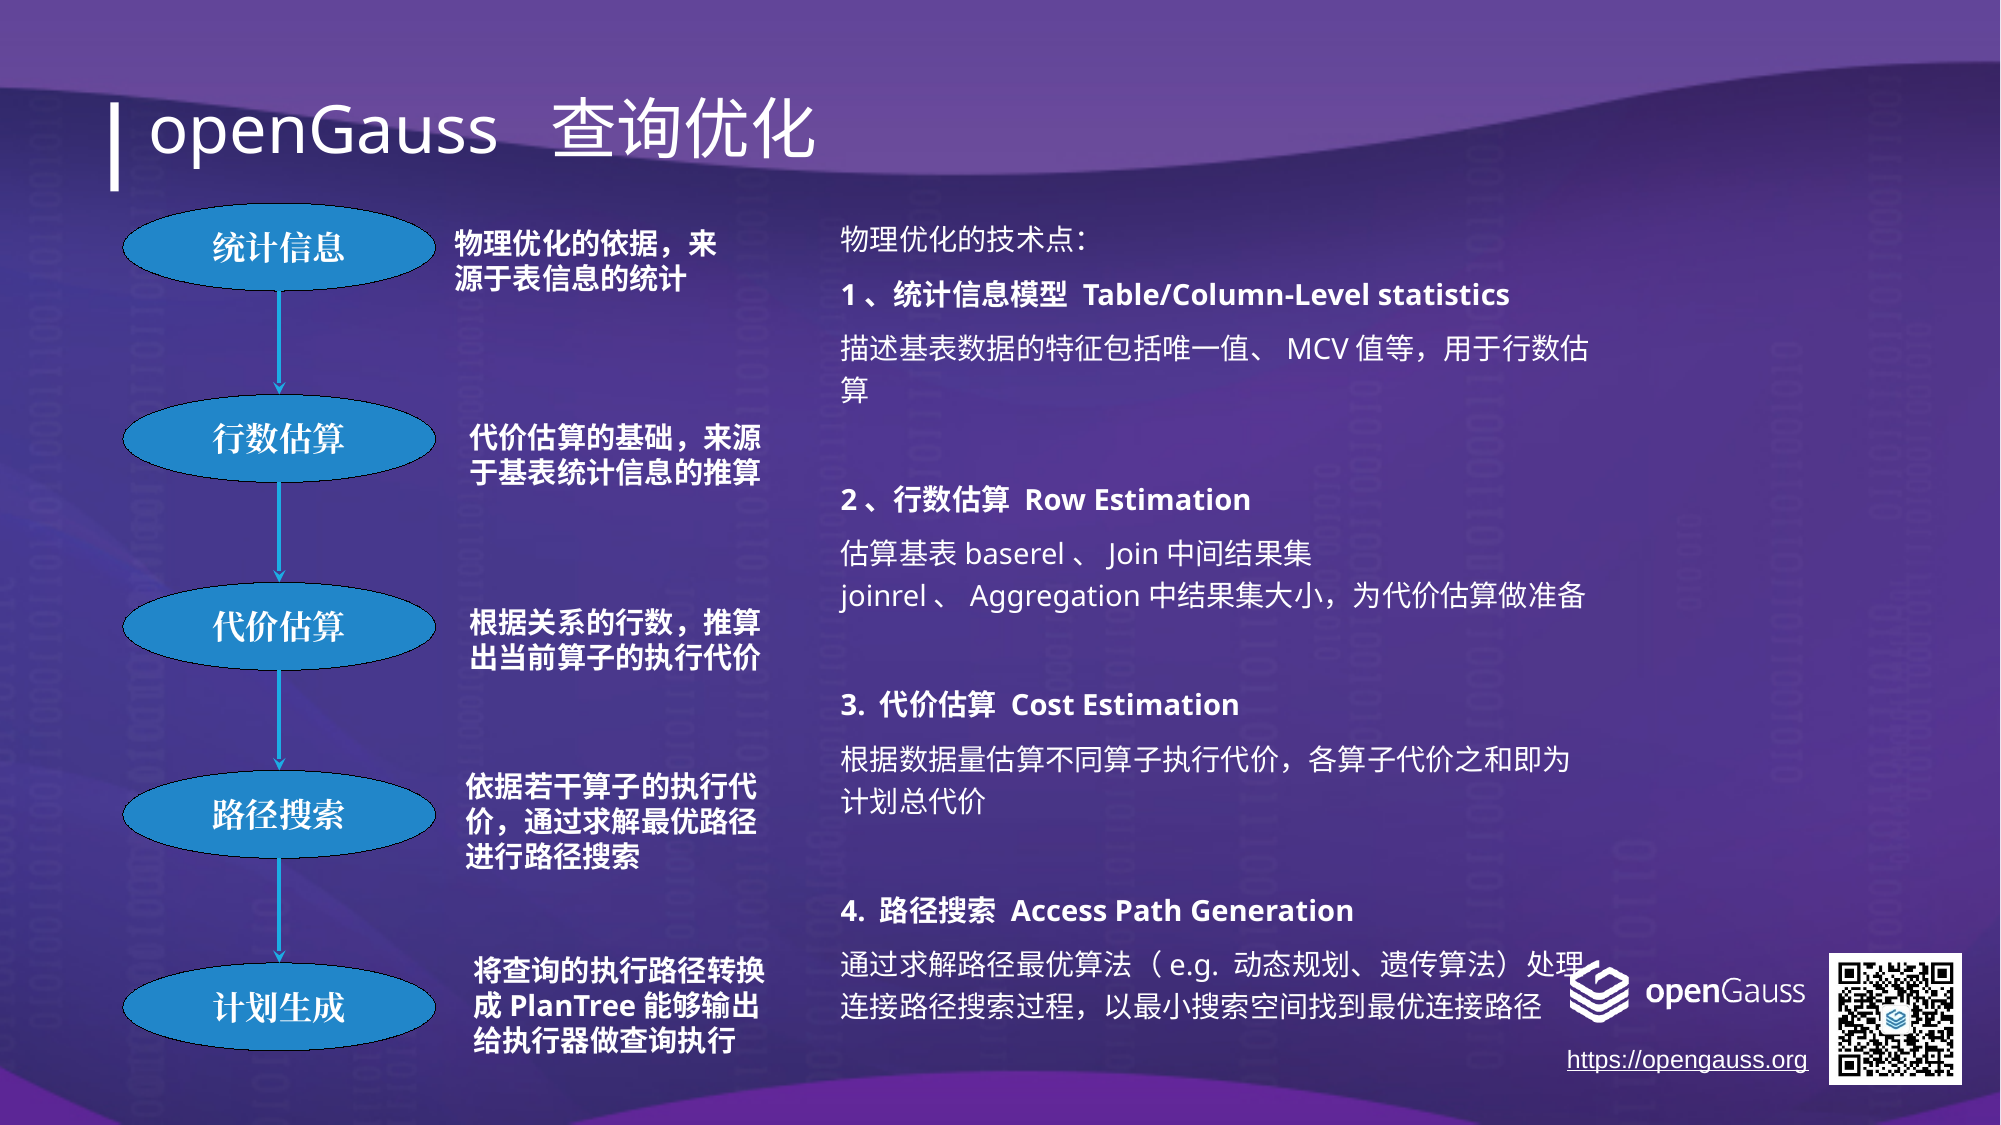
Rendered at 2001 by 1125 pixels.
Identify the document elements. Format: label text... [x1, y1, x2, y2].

text_box 行数估算 [122, 394, 436, 483]
text_box 物理优化的技术点： 1、统计信息模型 Table/Column-Level statistics 描述基表数据的特征包括唯一值、MCV值等，用于行数估算 2、行数估算 Row Estimation 估算基表baserel、Join中间结果集joinrel、Aggregation中结果集大小，为代价估算做准备 3. 代价估算 Cost Estimation 根据数据量估算不同算子执行代价，各算子代价之和即为计划总代价 4. 路径搜索 Access Path Generation 通过求解路径最优算法（e.g. 动态规划、遗传算法）处理连接路径搜索过程，以最小搜索空间找到最优连接路径 [825, 207, 1611, 1031]
picture [0, 0, 2001, 1125]
text_box 路径搜索 [122, 770, 436, 859]
text_box 统计信息 [122, 203, 436, 292]
text_box 依据若干算子的执行代价，通过求解最优路径进行路径搜索 [450, 761, 796, 881]
text_box 代价估算 [122, 582, 436, 671]
text_box 代价估算的基础，来源于基表统计信息的推算 [454, 412, 800, 497]
text_box 计划生成 [122, 962, 436, 1051]
text_box 将查询的执行路径转换成PlanTree能够输出给执行器做查询执行 [458, 944, 803, 1065]
text_box 物理优化的依据，来源于表信息的统计 [439, 218, 745, 303]
list openGauss 查询优化 [140, 87, 1305, 176]
text_box 根据关系的行数，推算出当前算子的执行代价 [454, 597, 800, 682]
